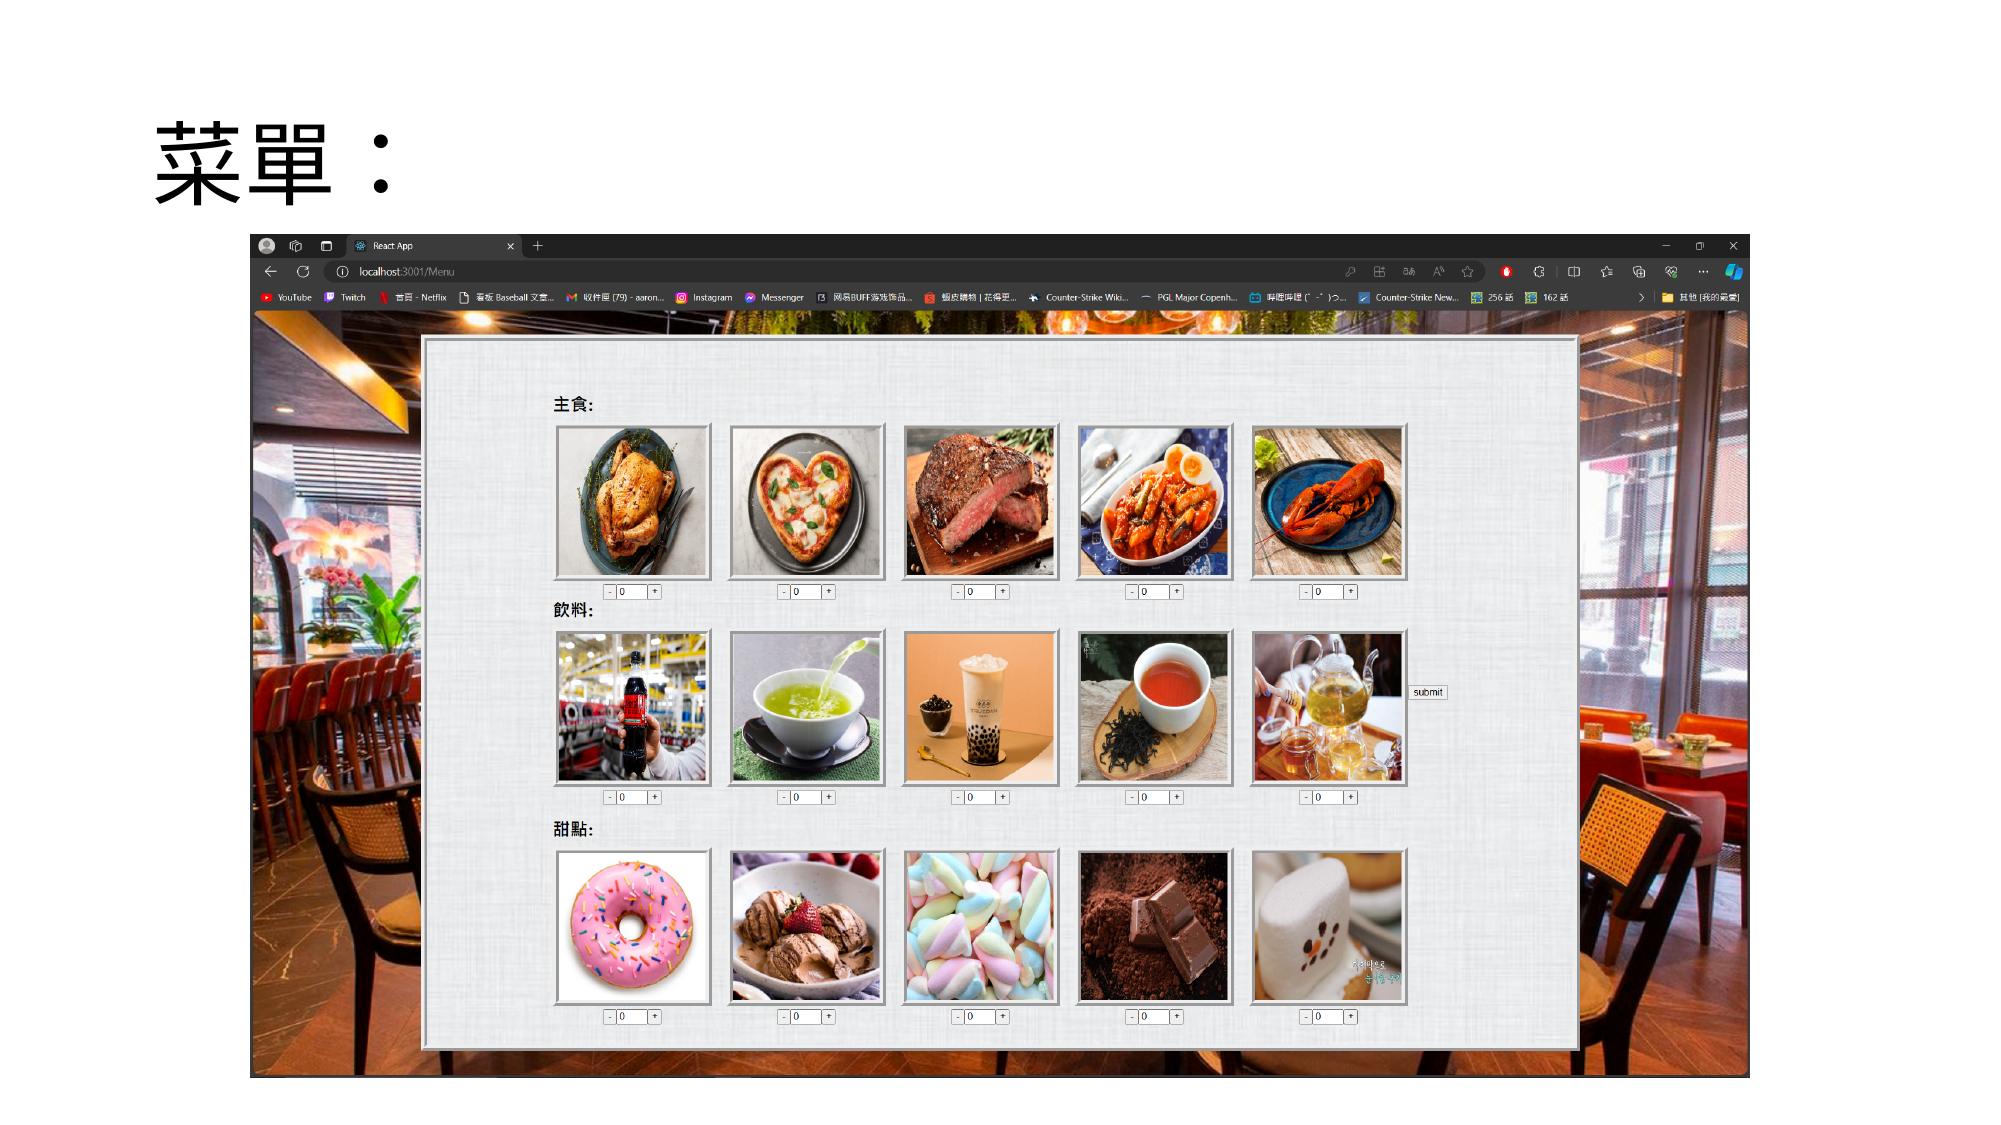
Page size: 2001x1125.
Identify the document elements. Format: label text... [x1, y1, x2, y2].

picture [250, 234, 1750, 1079]
title 菜單： [137, 59, 1863, 278]
